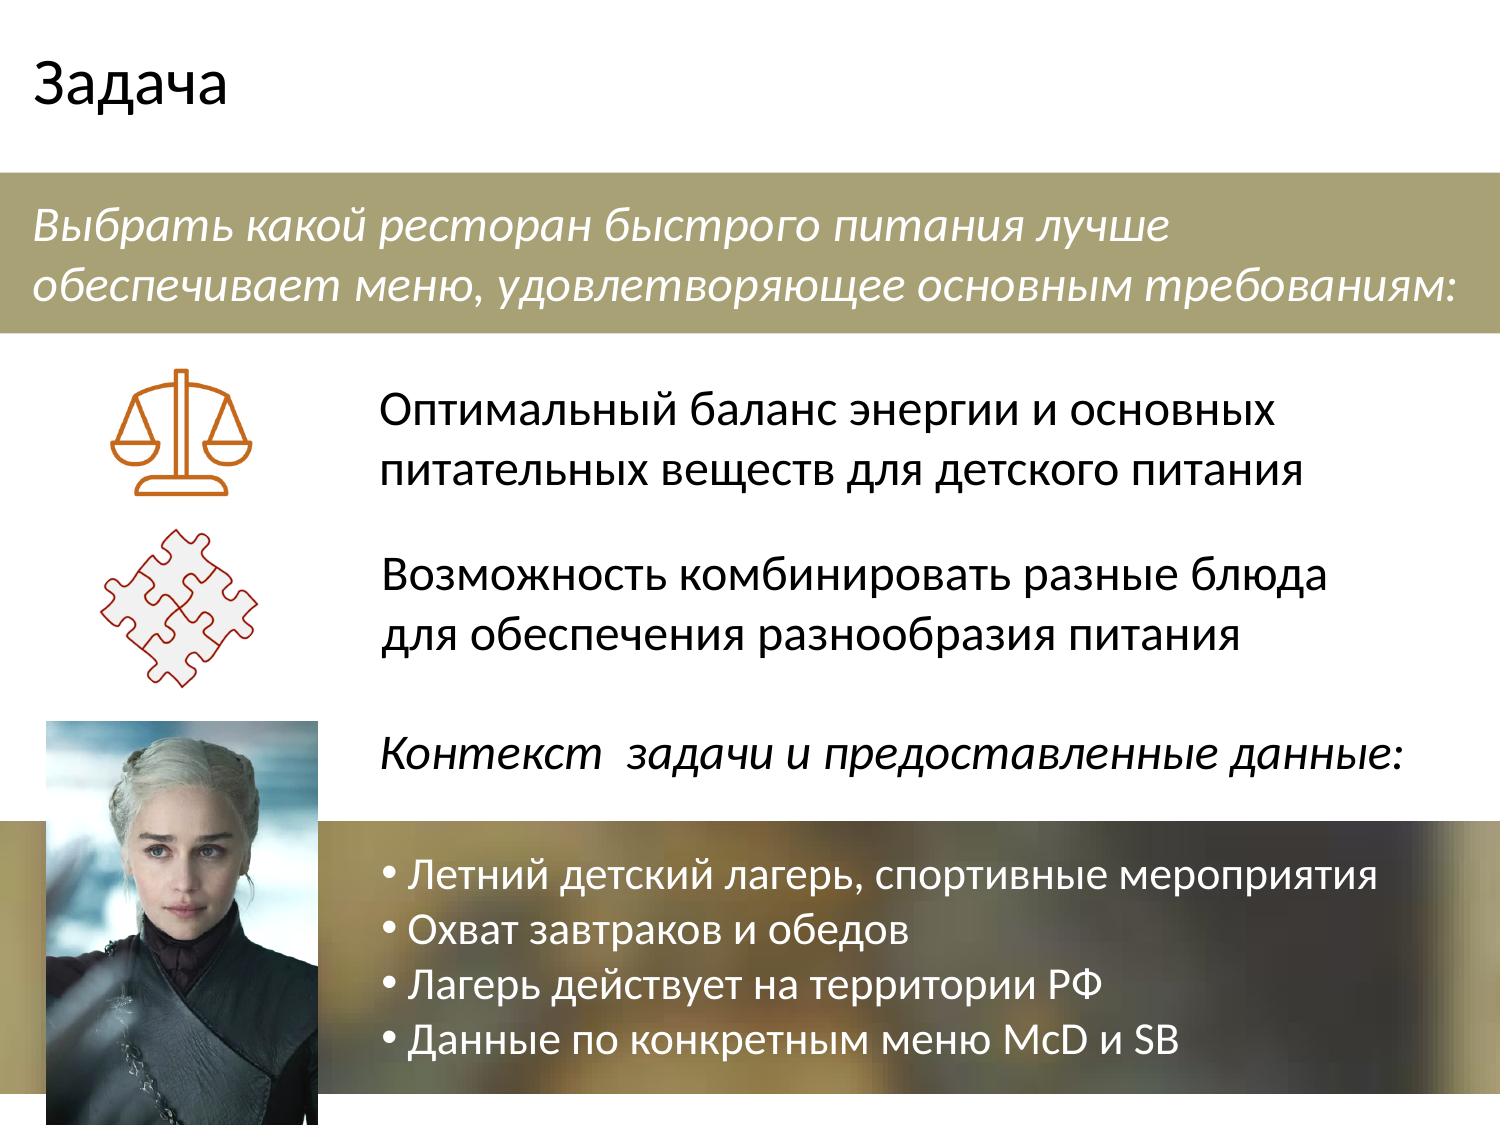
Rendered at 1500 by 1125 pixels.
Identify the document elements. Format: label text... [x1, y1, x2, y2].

picture [85, 336, 276, 527]
text_box Возможность комбинировать разные блюда для обеспечения разнообразия питания [366, 533, 1412, 668]
text_box Задача [18, 30, 245, 126]
text_box [0, 171, 1500, 336]
text_box Оптимальный баланс энергии и основных питательных веществ для детского питания [364, 367, 1390, 503]
picture [0, 721, 1500, 1125]
picture [106, 535, 251, 681]
text_box Контекст задачи и предоставленные данные: [364, 711, 1421, 787]
text_box Выбрать какой ресторан быстрого питания лучше обеспечивает меню, удовлетворяющее основным требованиям: [17, 184, 1495, 320]
